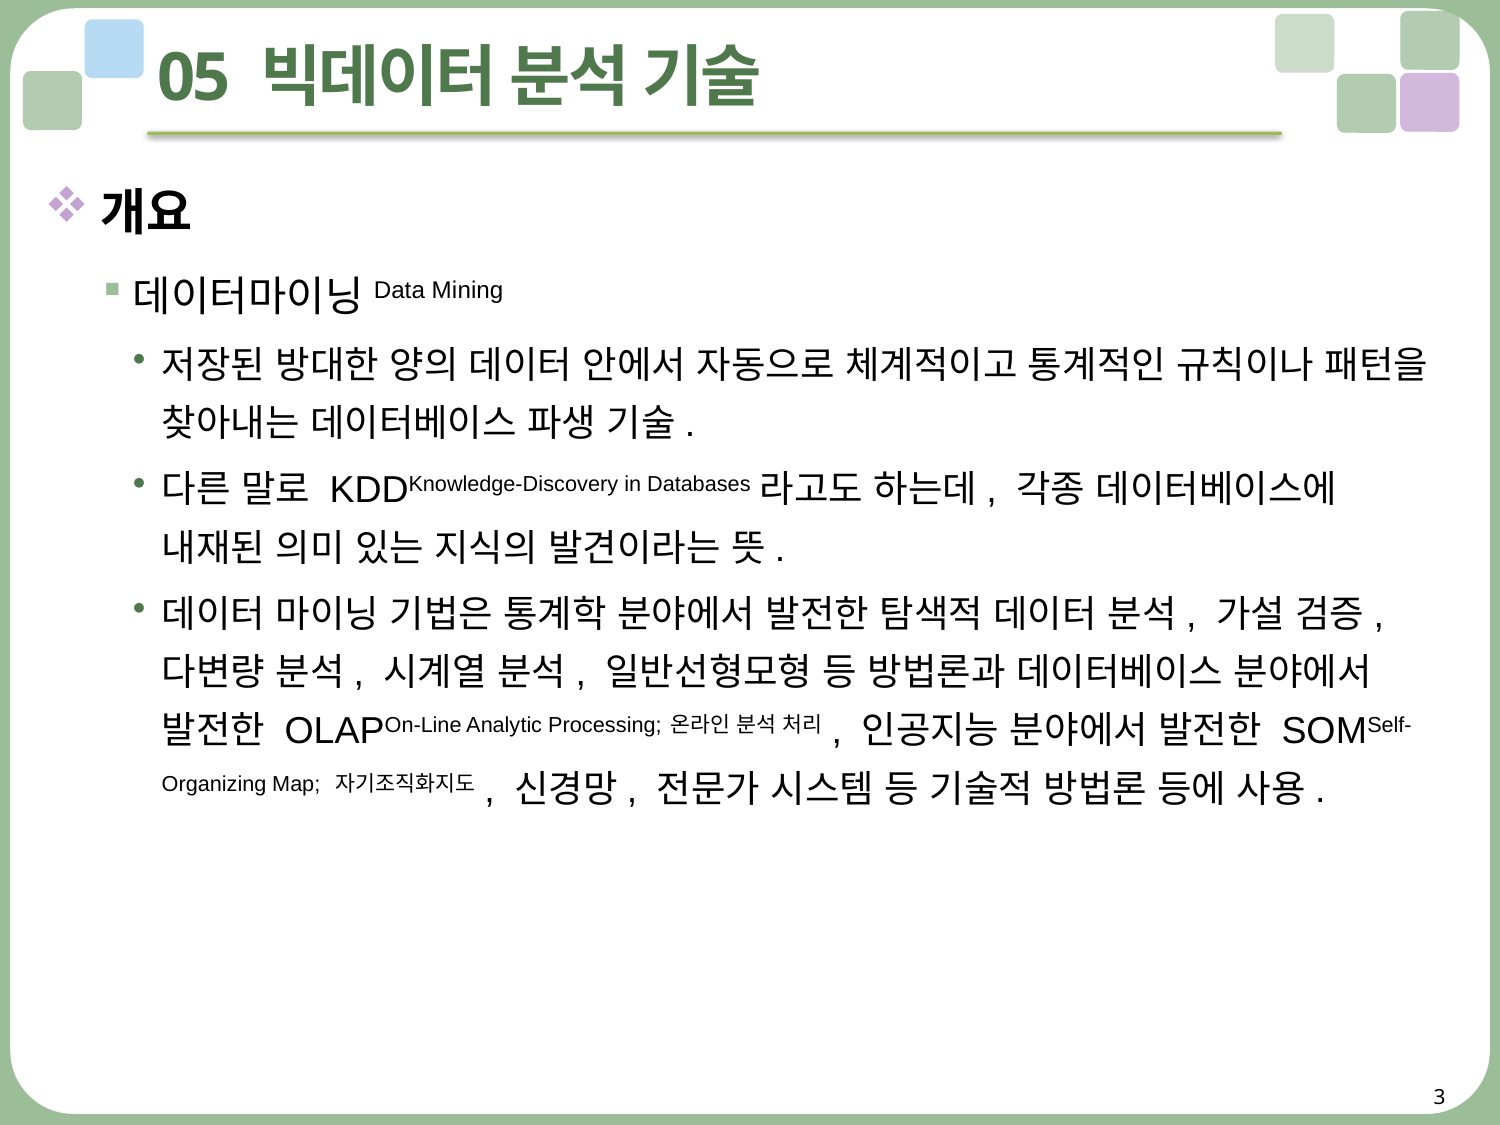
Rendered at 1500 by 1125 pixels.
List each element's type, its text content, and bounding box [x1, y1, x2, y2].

picture [0, 0, 1500, 1125]
title 05 빅데이터 분석 기술 [142, 25, 1459, 123]
list 개요 데이터마이닝Data Mining 저장된 방대한 양의 데이터 안에서 자동으로 체계적이고 통계적인 규칙이나 패턴을 찾아내는 데이터베이스 파생 기술. 다른 말로 KDDKnowledge-Discovery in Databases라고도 하는데, 각종 데이터베이스에 내재된 의미 있는 지식의 발견이라는 뜻. 데이터 마이닝 기법은 통계학 분야에서 발전한 탐색적 데이터 분석, 가설 검증, 다변량 분석, 시계열 분석, 일반선형모형 등 방법론과 데이터베이스 분야에서 발전한 OLAPOn-Line Analytic Processing;온라인 분석 처리, 인공지능 분야에서 발전한 SOMSelf-Organizing Map; 자기조직화지도, 신경망, 전문가 시스템 등 기술적 방법론 등에 사용. [29, 172, 1459, 1083]
